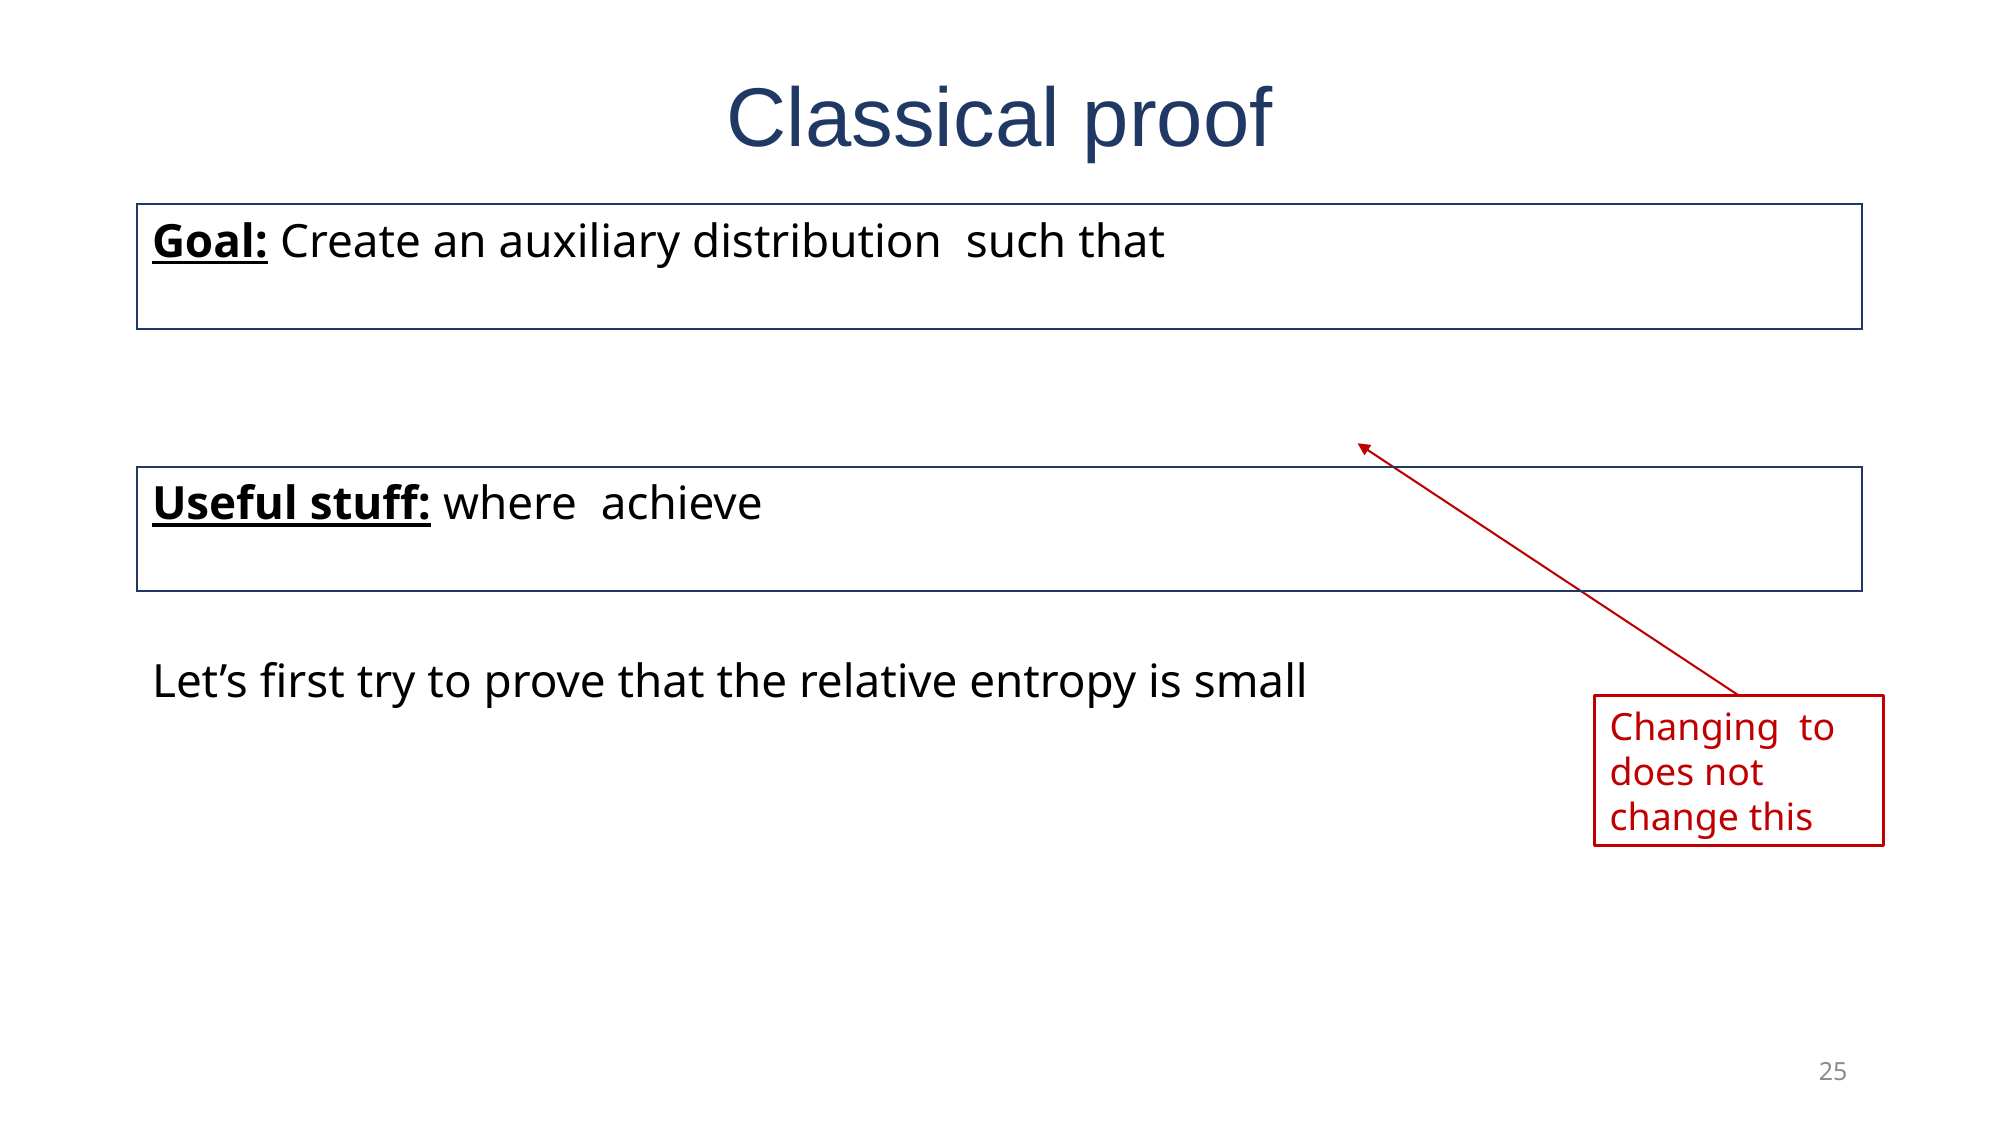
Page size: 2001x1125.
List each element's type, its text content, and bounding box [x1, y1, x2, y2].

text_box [1357, 443, 1740, 696]
title Classical proof [137, 59, 1863, 180]
slide_number 25 [1412, 1042, 1863, 1103]
